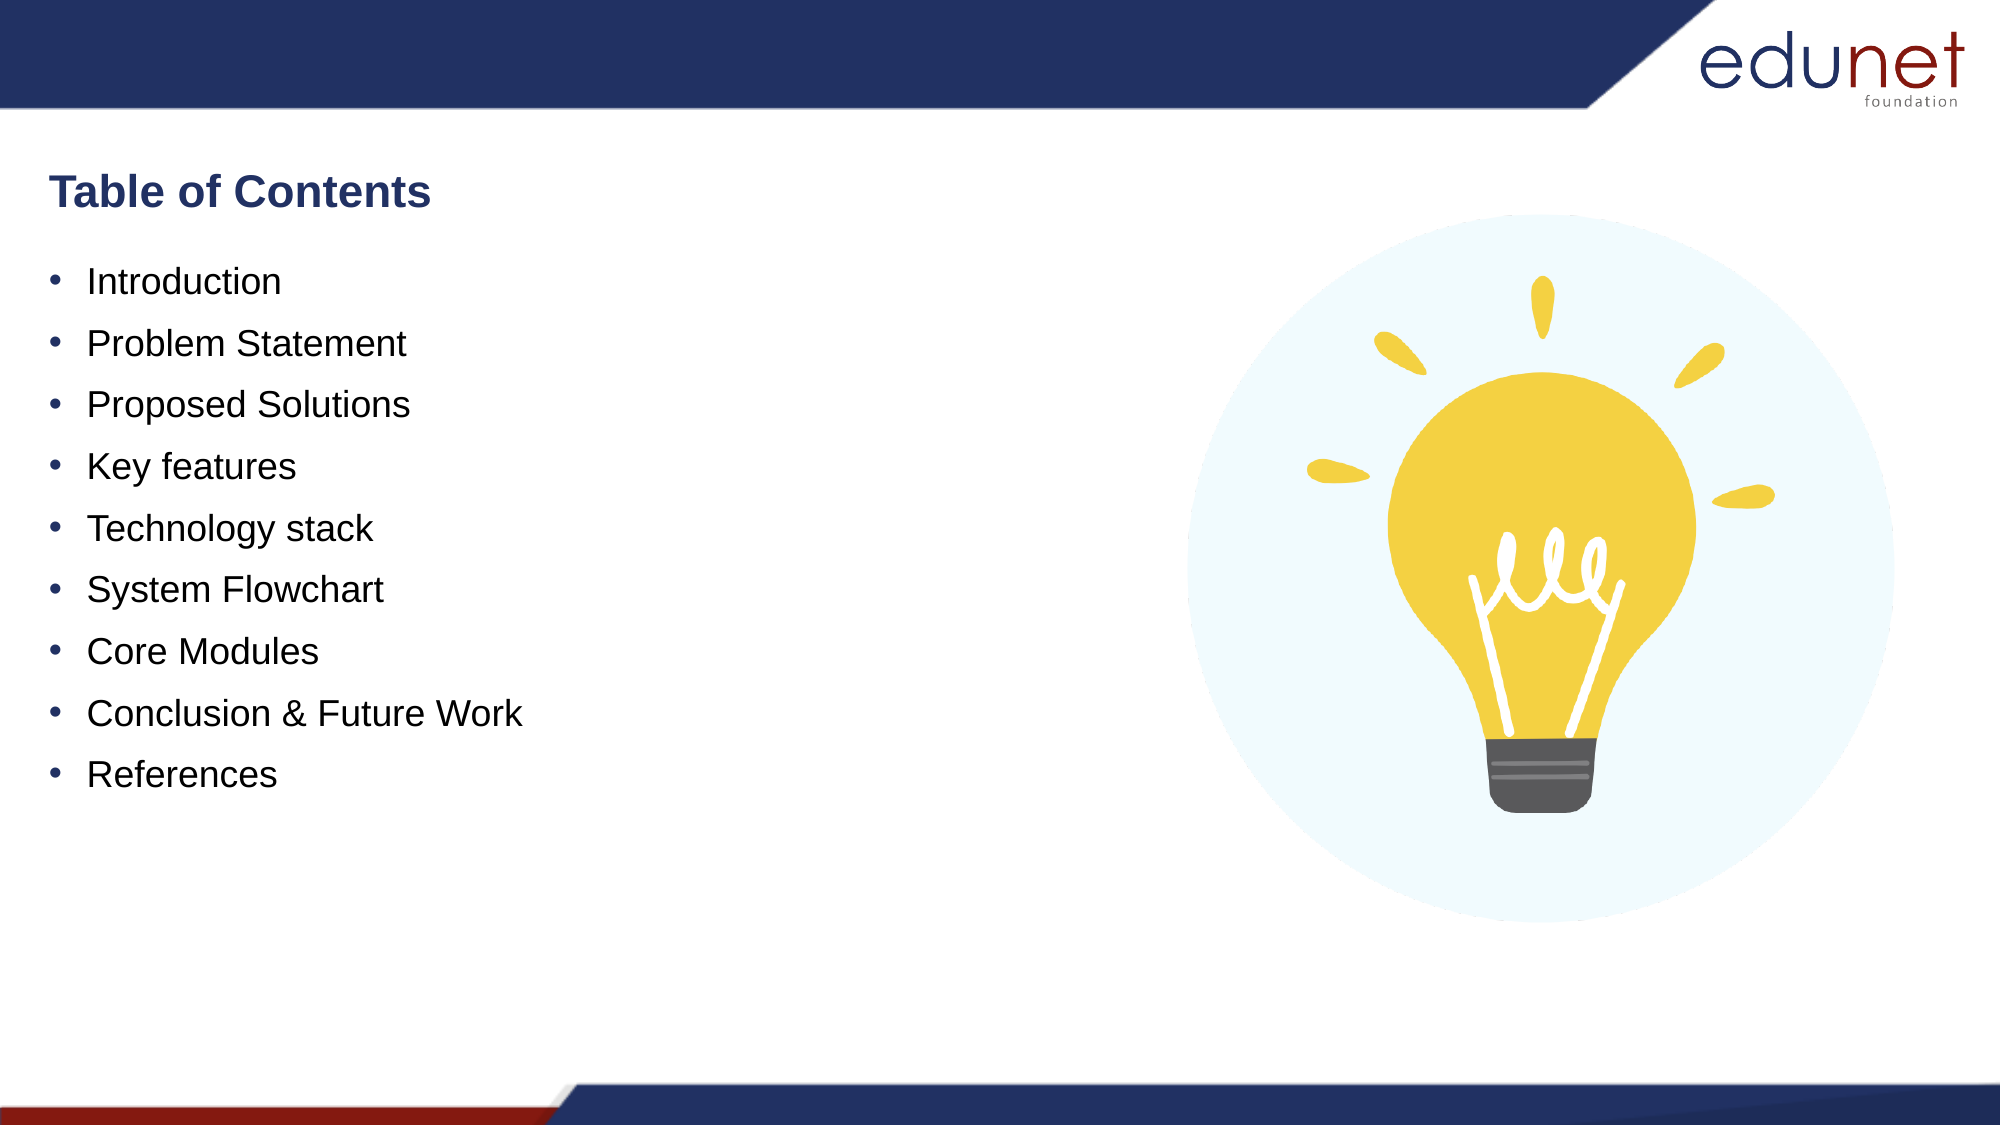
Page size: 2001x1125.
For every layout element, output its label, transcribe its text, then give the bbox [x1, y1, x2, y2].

picture [1166, 178, 1914, 940]
picture [0, 0, 1977, 117]
picture [0, 1070, 2000, 1125]
text_box Introduction Problem Statement Proposed Solutions Key features Technology stack System Flowchart Core Modules Conclusion & Future Work References [28, 237, 973, 888]
title Table of Contents [28, 142, 558, 237]
